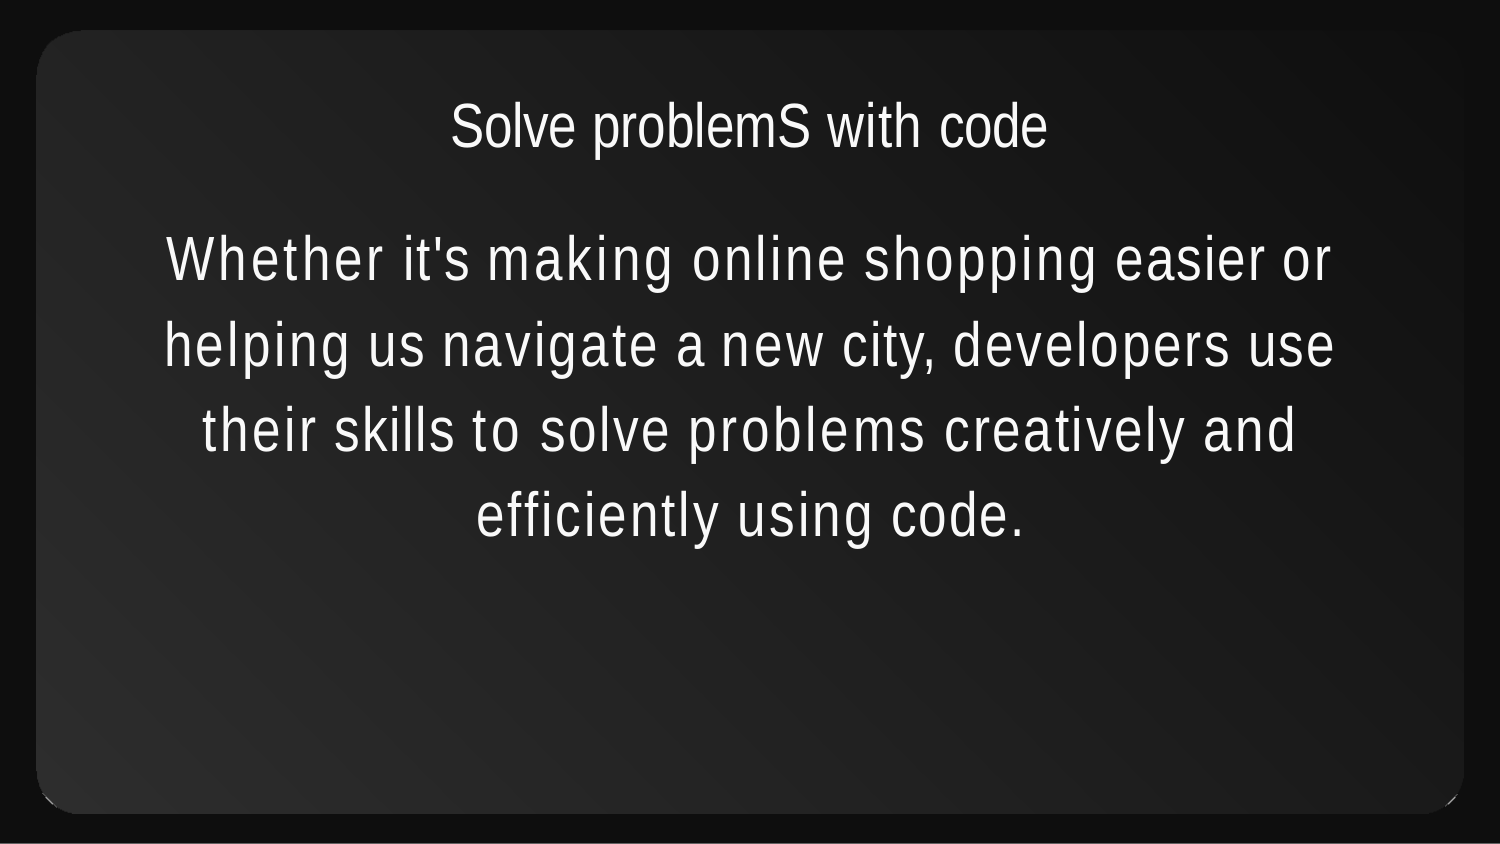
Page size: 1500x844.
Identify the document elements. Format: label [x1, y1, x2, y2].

text_box [0, 0, 1500, 844]
picture [35, 29, 1465, 815]
